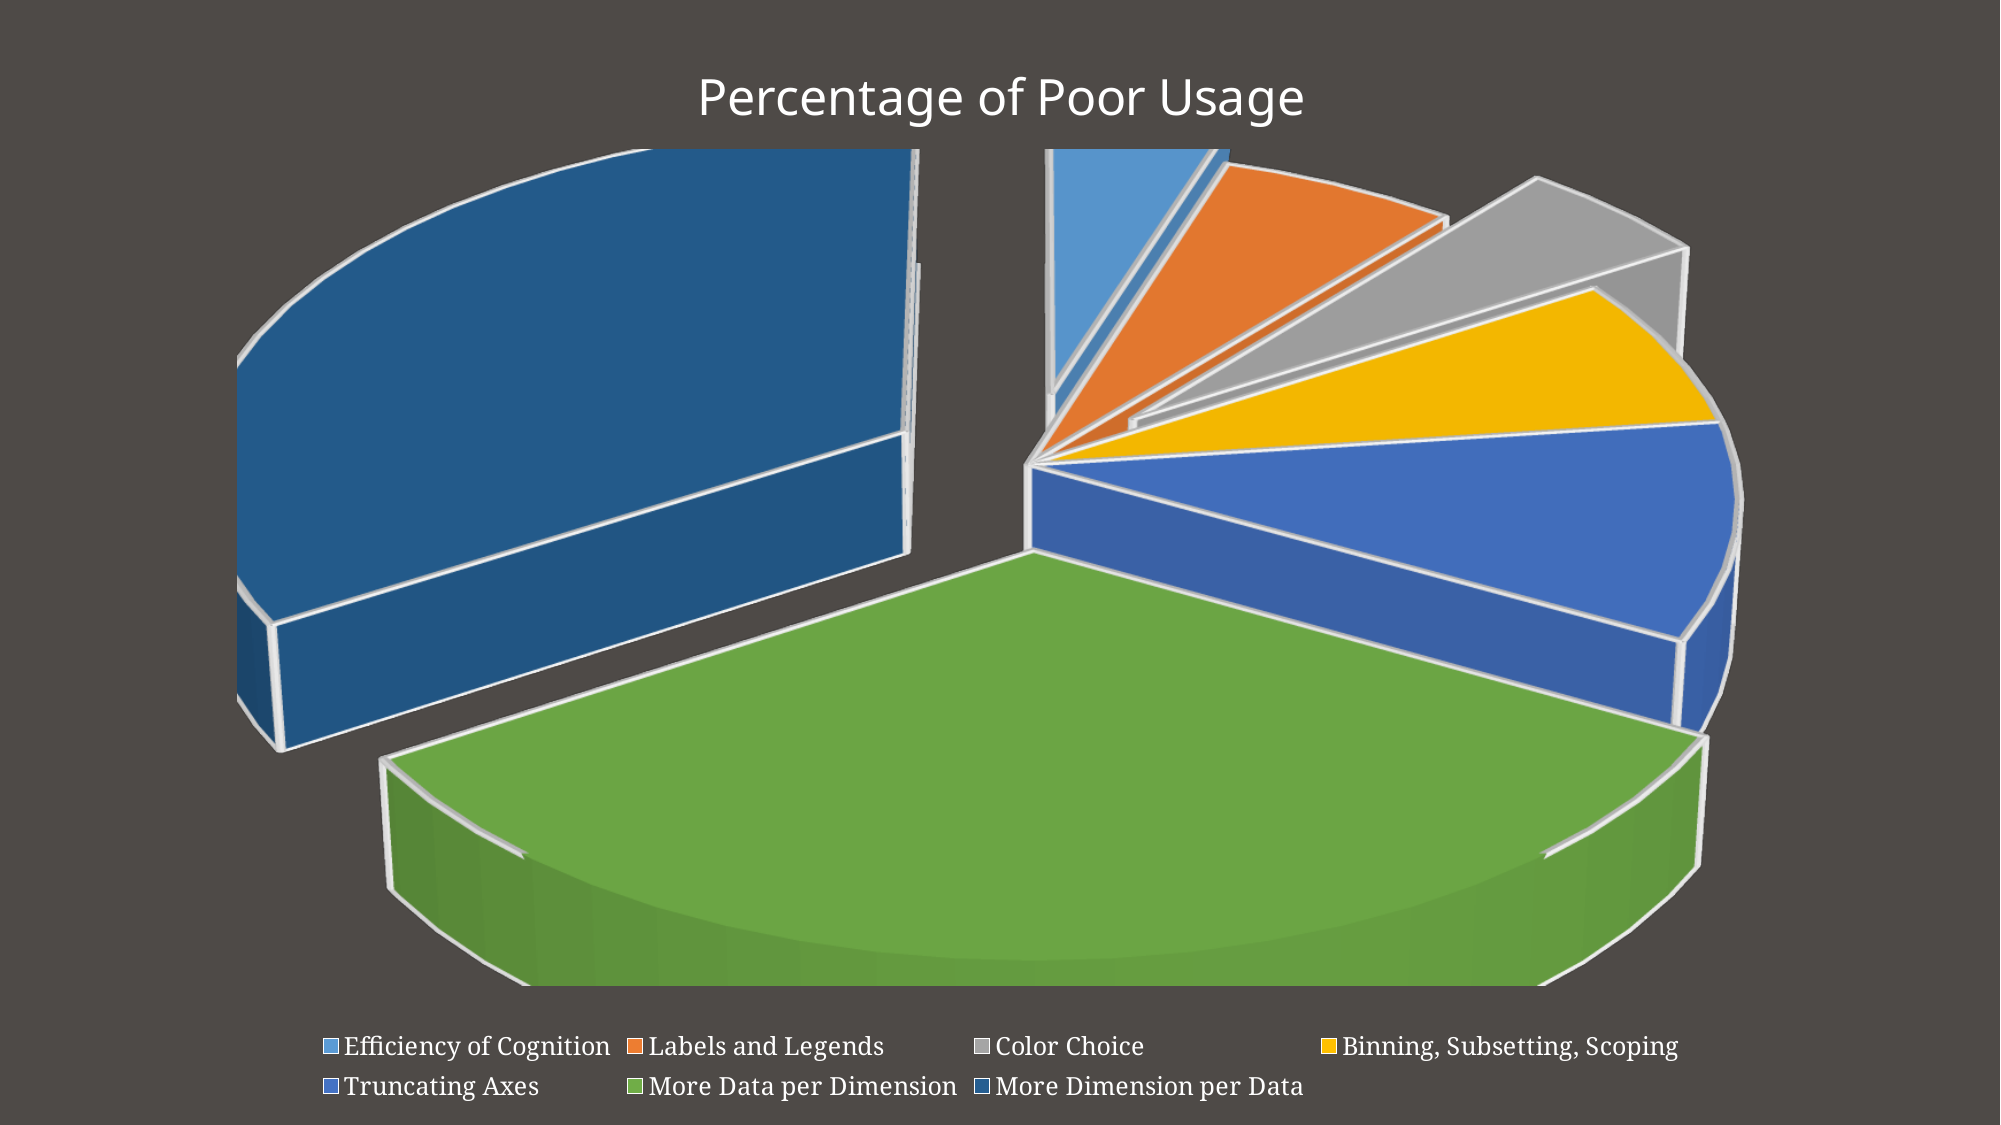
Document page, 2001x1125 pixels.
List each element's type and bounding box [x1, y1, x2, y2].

chart [117, 17, 1886, 1110]
